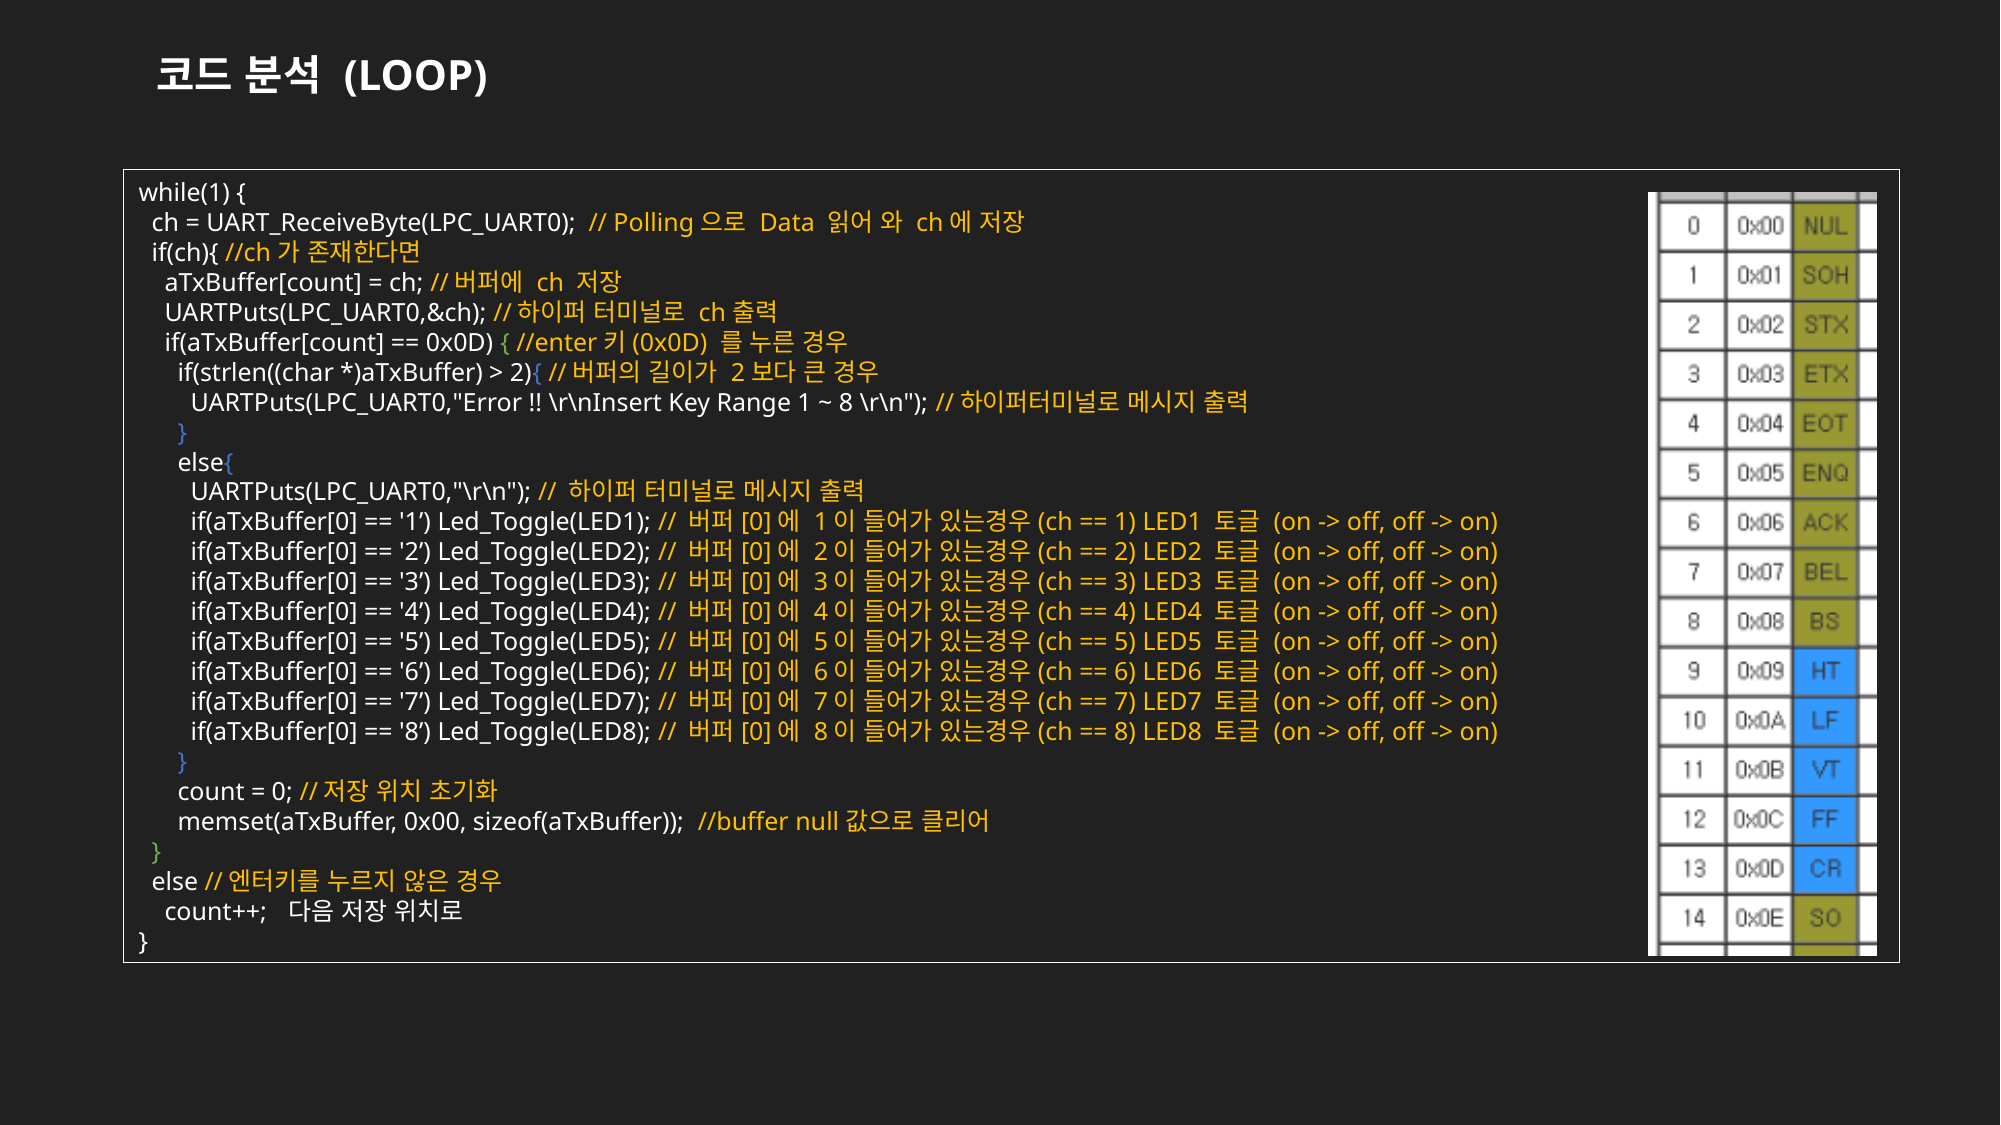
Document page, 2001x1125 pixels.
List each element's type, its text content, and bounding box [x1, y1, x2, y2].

picture [1648, 192, 1877, 956]
text_box while(1) { ch = UART_ReceiveByte(LPC_UART0); // Polling으로 Data 읽어 와 ch에 저장 if(ch){ //ch가 존재한다면 aTxBuffer[count] = ch; //버퍼에 ch 저장 UARTPuts(LPC_UART0,&ch); //하이퍼 터미널로 ch출력 if(aTxBuffer[count] == 0x0D) { //enter키(0x0D) 를 누른 경우 if(strlen((char *)aTxBuffer) > 2){ //버퍼의 길이가 2보다 큰 경우 UARTPuts(LPC_UART0,"Error !! \r\nInsert Key Range 1 ~ 8 \r\n"); //하이퍼터미널로 메시지 출력 } else{ UARTPuts(LPC_UART0,"\r\n"); // 하이퍼 터미널로 메시지 출력 if(aTxBuffer[0] == '1’) Led_Toggle(LED1); // 버퍼[0]에 1이 들어가 있는경우(ch == 1) LED1 토글 (on -> off, off -> on) if(aTxBuffer[0] == '2’) Led_Toggle(LED2); // 버퍼[0]에 2이 들어가 있는경우(ch == 2) LED2 토글 (on -> off, off -> on) if(aTxBuffer[0] == '3’) Led_Toggle(LED3); // 버퍼[0]에 3이 들어가 있는경우(ch == 3) LED3 토글 (on -> off, off -> on) if(aTxBuffer[0] == '4’) Led_Toggle(LED4); // 버퍼[0]에 4이 들어가 있는경우(ch == 4) LED4 토글 (on -> off, off -> on) if(aTxBuffer[0] == '5’) Led_Toggle(LED5); // 버퍼[0]에 5이 들어가 있는경우(ch == 5) LED5 토글 (on -> off, off -> on) if(aTxBuffer[0] == '6’) Led_Toggle(LED6); // 버퍼[0]에 6이 들어가 있는경우(ch == 6) LED6 토글 (on -> off, off -> on) if(aTxBuffer[0] == '7’) Led_Toggle(LED7); // 버퍼[0]에 7이 들어가 있는경우(ch == 7) LED7 토글 (on -> off, off -> on) if(aTxBuffer[0] == '8’) Led_Toggle(LED8); // 버퍼[0]에 8이 들어가 있는경우(ch == 8) LED8 토글 (on -> off, off -> on) } count = 0; //저장 위치 초기화 memset(aTxBuffer, 0x00, sizeof(aTxBuffer)); //buffer null값으로 클리어 } else //엔터키를 누르지 않은 경우 count++; 다음 저장 위치로 } [123, 169, 1900, 963]
text_box 코드 분석 (LOOP) [141, 16, 934, 107]
